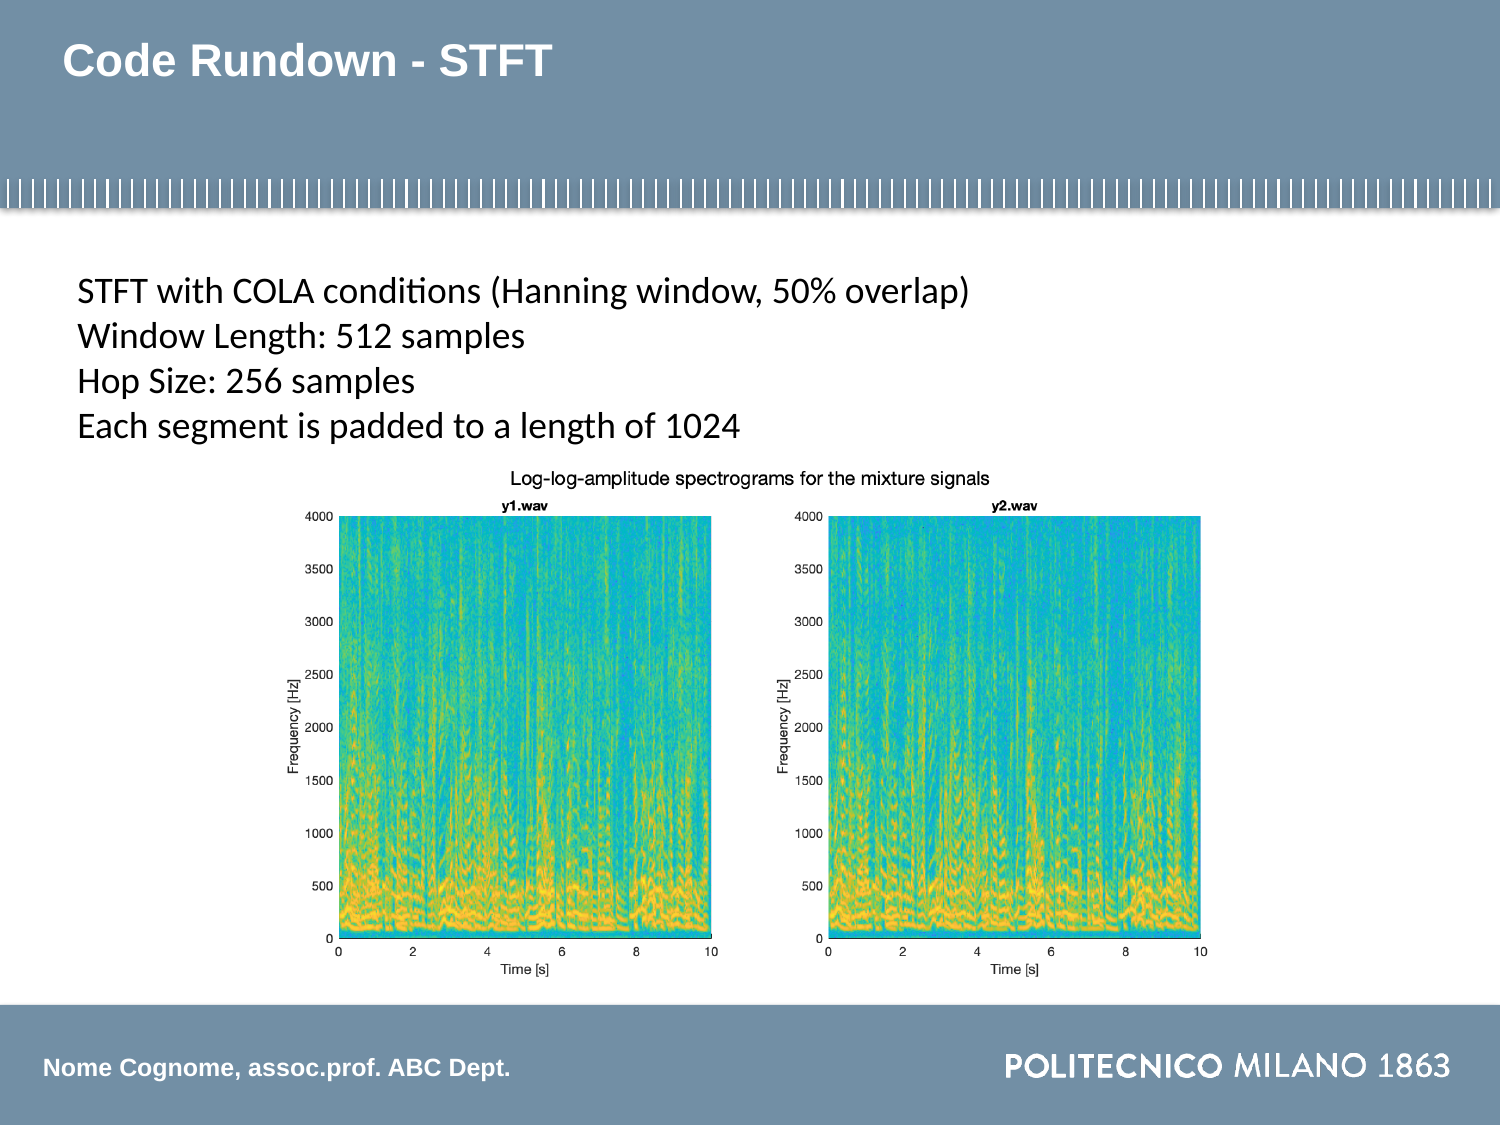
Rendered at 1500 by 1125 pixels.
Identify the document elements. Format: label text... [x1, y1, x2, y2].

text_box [45, 1068, 505, 1074]
text_box STFT with COLA conditions (Hanning window, 50% overlap) Window Length: 512 samples Hop Size: 256 samples Each segment is padded to a length of 1024 [62, 258, 995, 454]
picture [194, 455, 1306, 995]
title Code Rundown - STFT [47, 22, 1455, 161]
picture [999, 1041, 1456, 1089]
